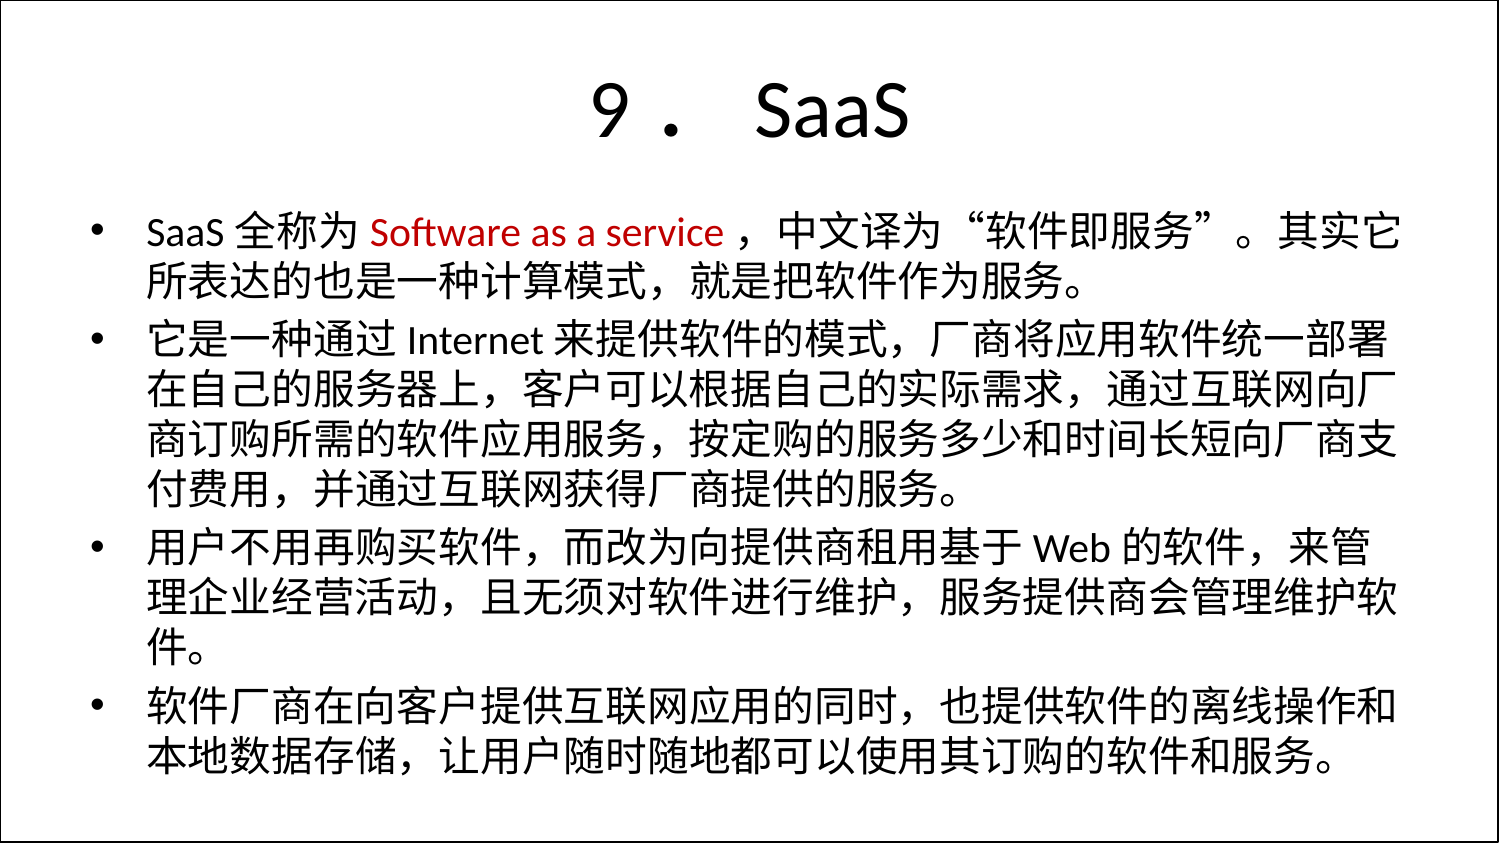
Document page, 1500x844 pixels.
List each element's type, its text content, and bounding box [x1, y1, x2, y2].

list SaaS全称为Software as a service，中文译为“软件即服务”。其实它所表达的也是一种计算模式，就是把软件作为服务。 它是一种通过Internet来提供软件的模式，厂商将应用软件统一部署在自己的服务器上，客户可以根据自己的实际需求，通过互联网向厂商订购所需的软件应用服务，按定购的服务多少和时间长短向厂商支付费用，并通过互联网获得厂商提供的服务。 用户不用再购买软件，而改为向提供商租用基于Web的软件，来管理企业经营活动，且无须对软件进行维护，服务提供商会管理维护软件。 软件厂商在向客户提供互联网应用的同时，也提供软件的离线操作和本地数据存储，让用户随时随地都可以使用其订购的软件和服务。 [75, 196, 1425, 777]
title 9．SaaS [75, 33, 1425, 175]
